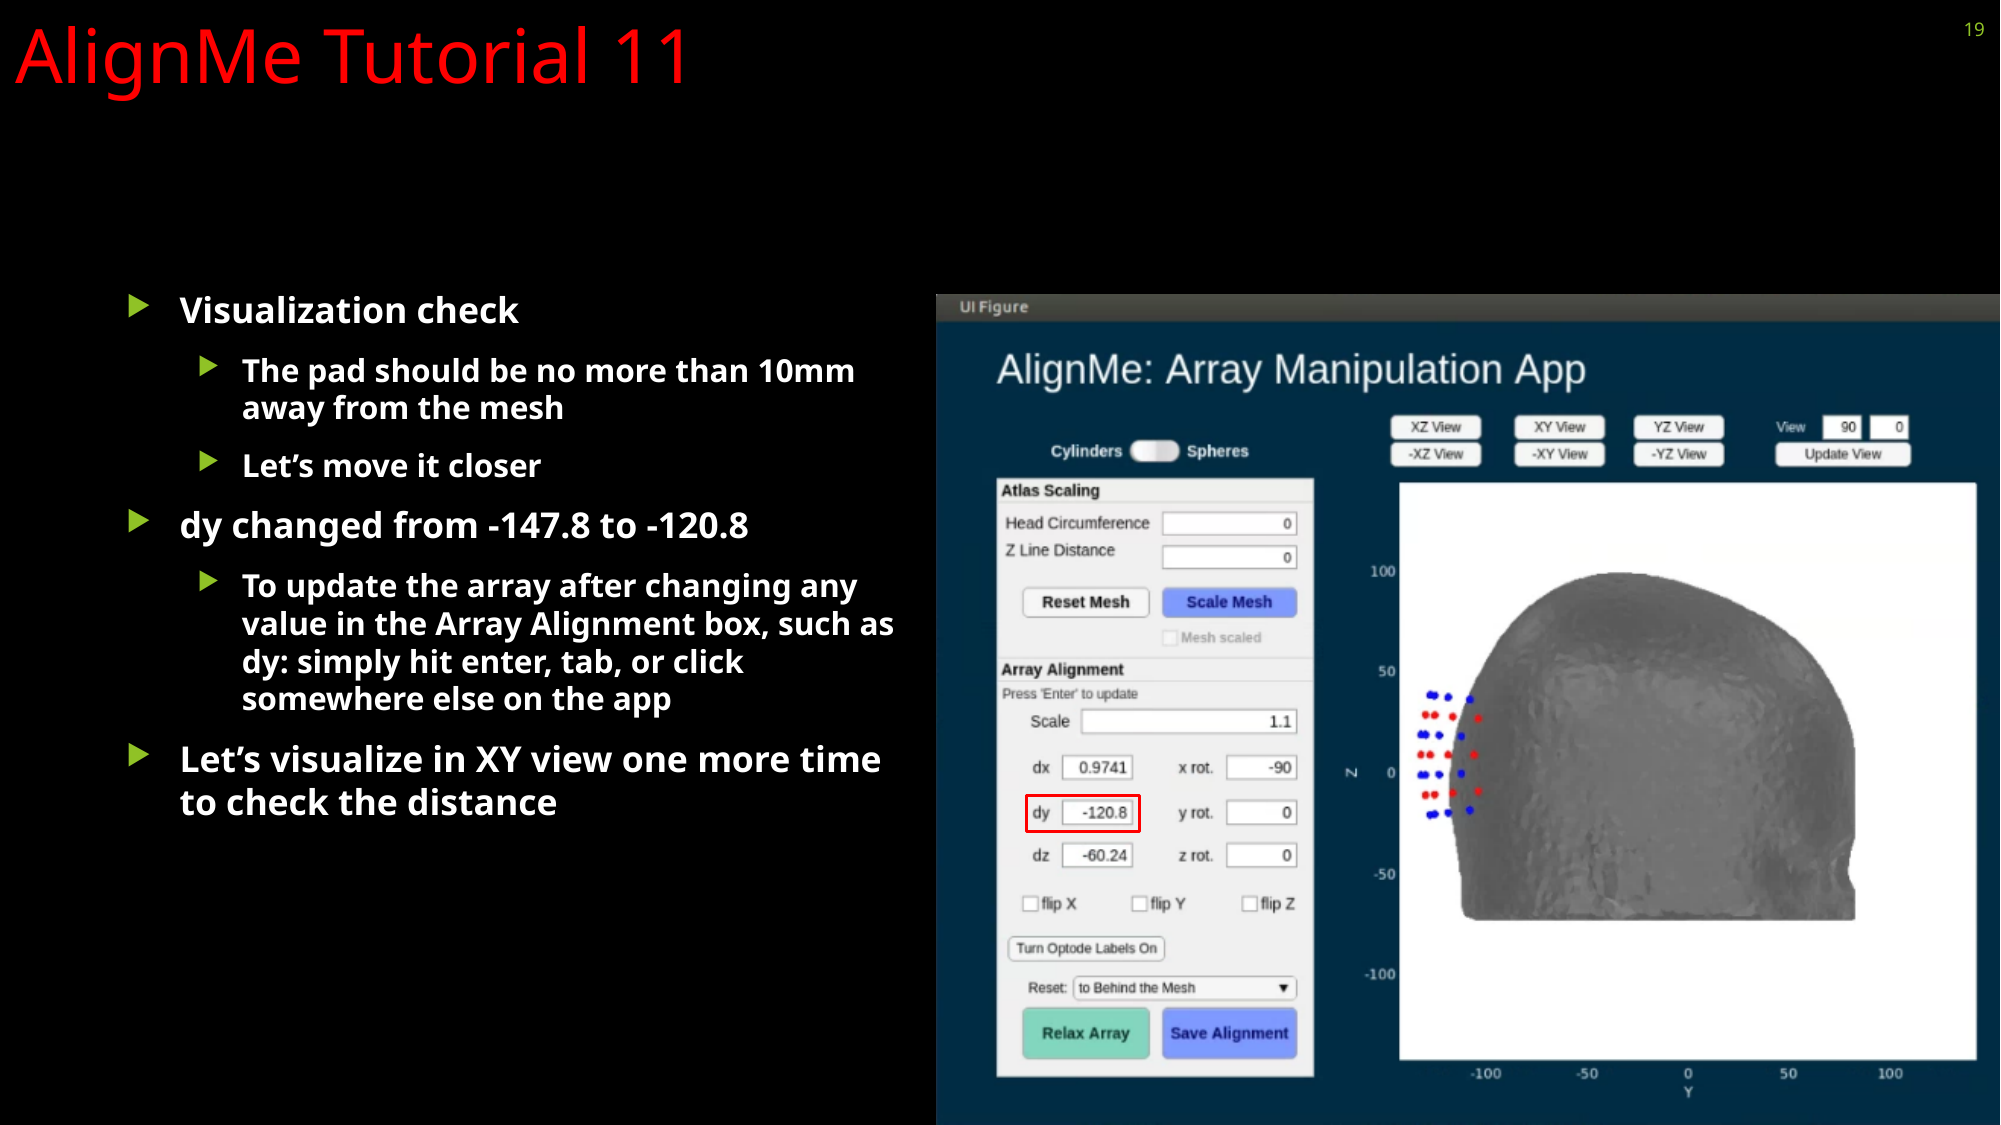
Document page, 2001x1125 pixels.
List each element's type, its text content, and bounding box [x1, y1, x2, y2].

slide_number 19 [1887, 0, 2000, 60]
list Visualization check The pad should be no more than 10mm away from the mesh Let’s move it closer dy changed from -147.8 to -120.8 To update the array after changing any value in the Array Alignment box, such as dy: simply hit enter, tab, or click somewhere else on the app Let’s visualize in XY view one more time to check the distance [111, 280, 937, 835]
picture [935, 294, 2000, 1125]
title AlignMe Tutorial 11 [0, 0, 1872, 218]
